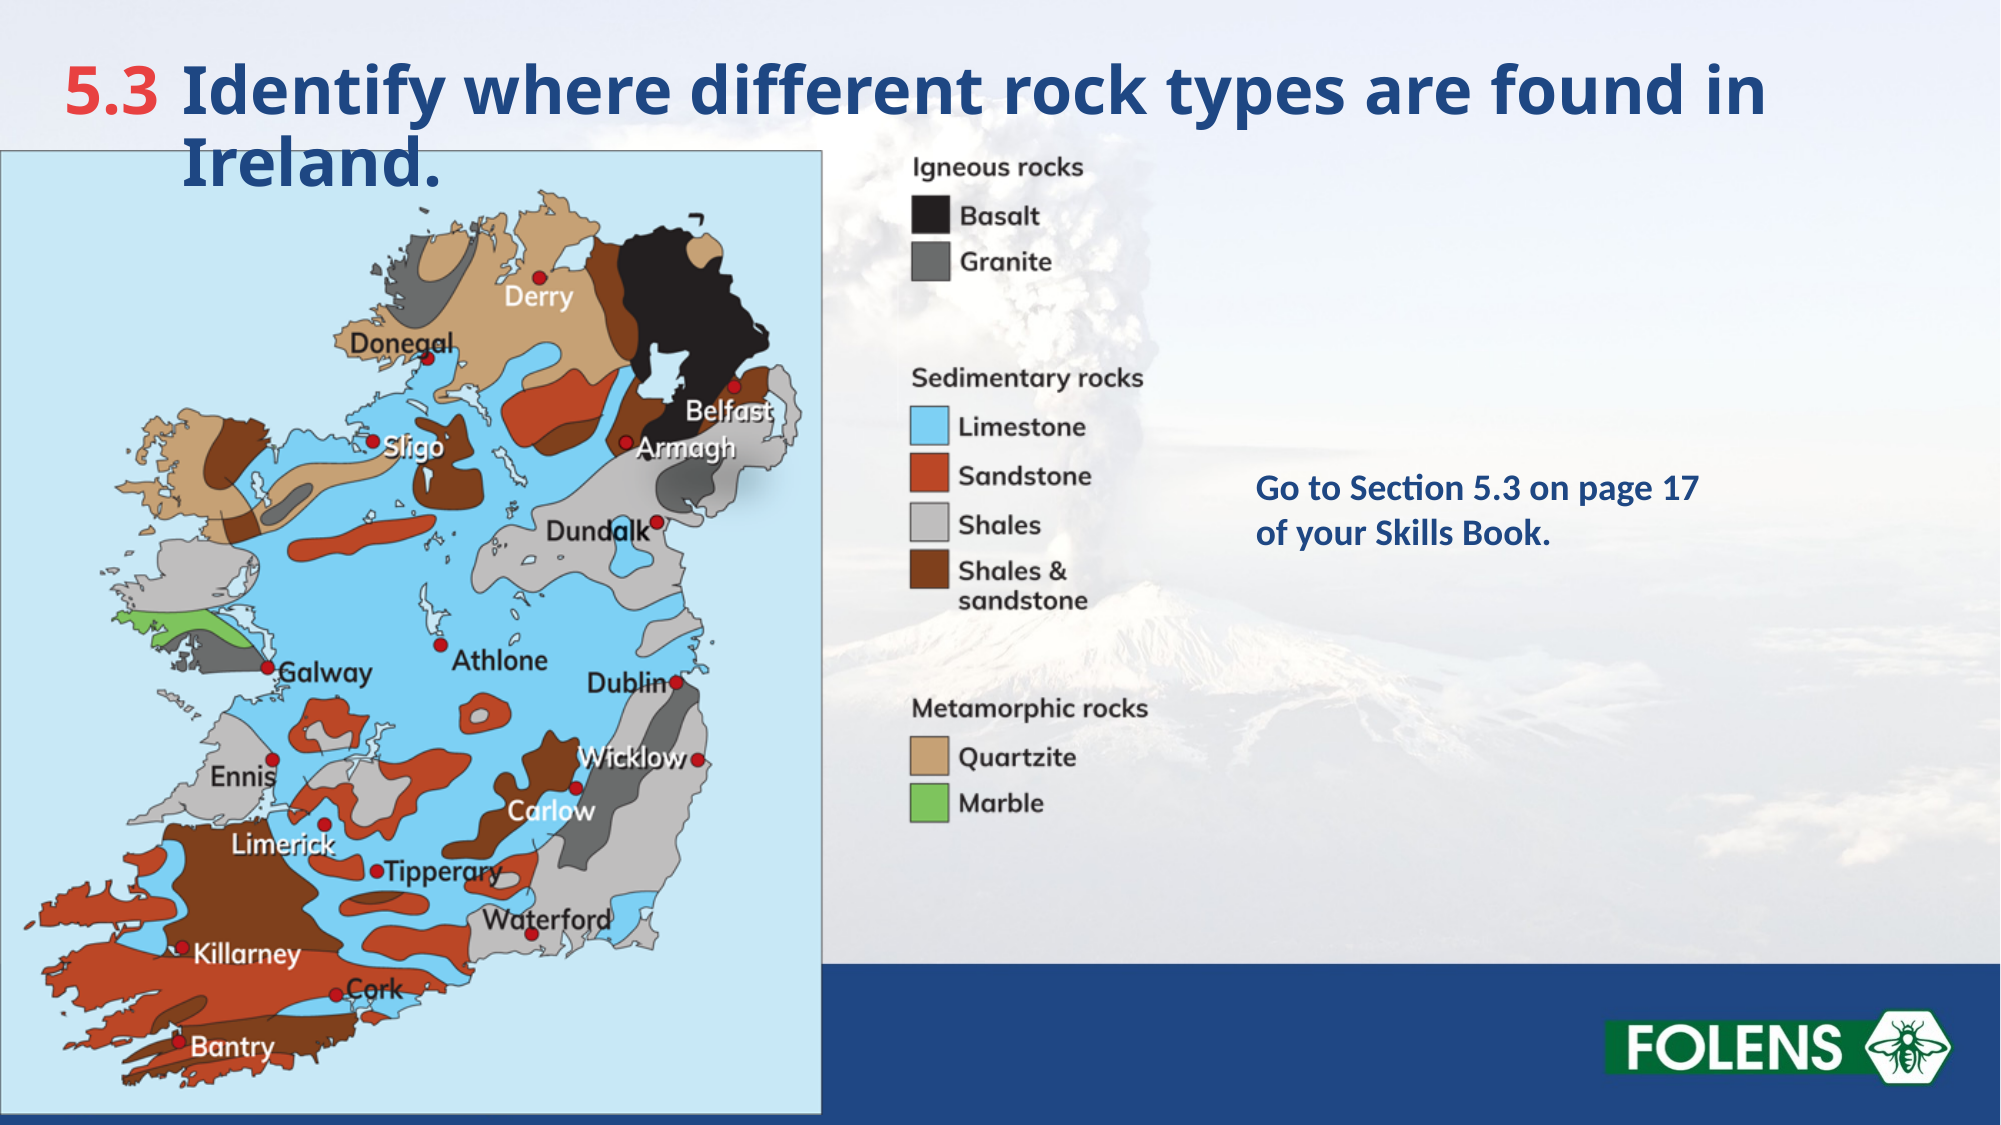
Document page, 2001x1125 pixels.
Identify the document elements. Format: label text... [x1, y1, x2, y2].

text_box Go to Section 5.3 on page 17 of your Skills Book. [1240, 455, 1743, 605]
picture [0, 0, 2001, 1125]
text_box 5.3 Identify where different rock types are found in Ireland. [49, 49, 1973, 151]
